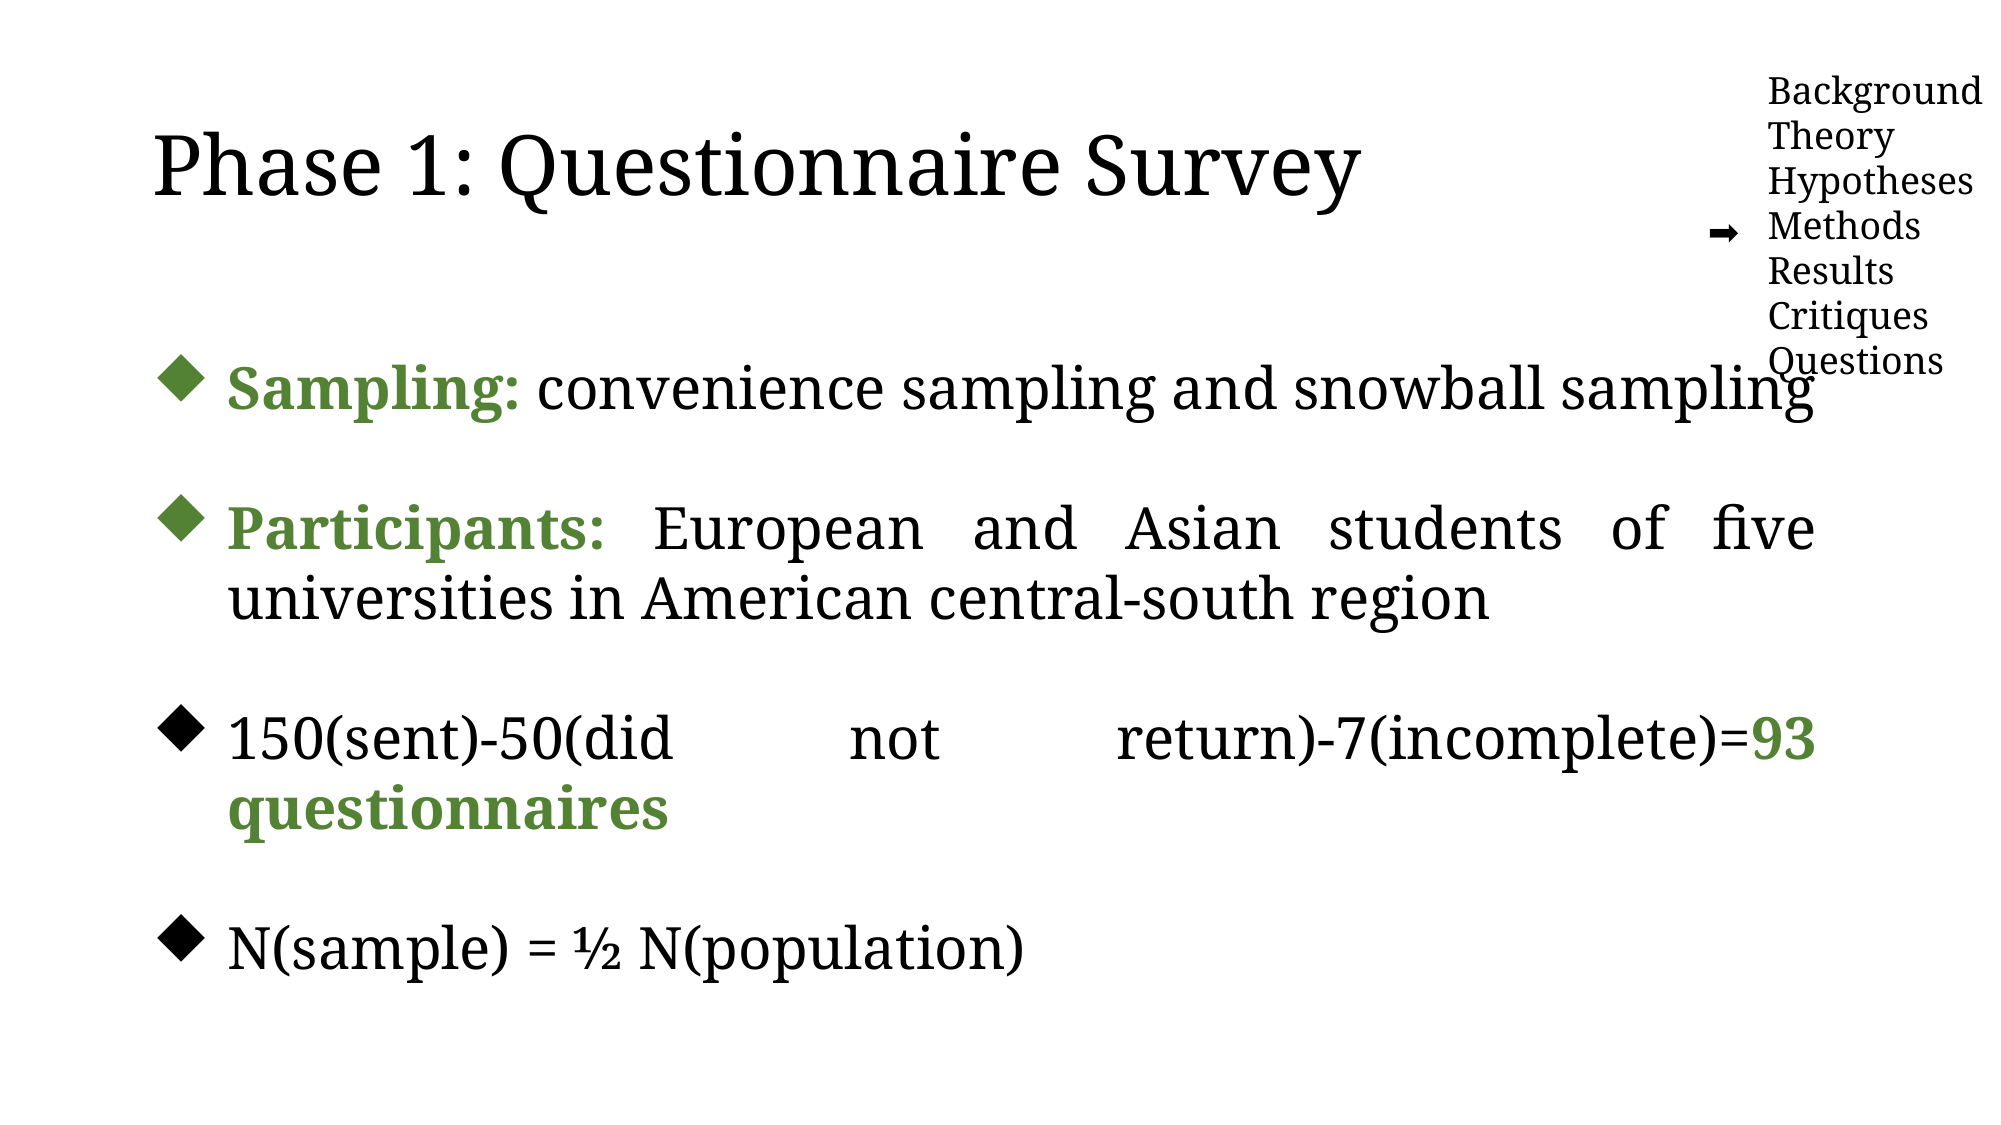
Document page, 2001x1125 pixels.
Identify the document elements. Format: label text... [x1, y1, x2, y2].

text_box ➡️ [1693, 200, 1863, 261]
title Phase 1: Questionnaire Survey [137, 59, 1863, 278]
text_box Sampling: convenience sampling and snowball sampling Participants: European and Asian students of five universities in American central-south region 150(sent)-50(did not return)-7(incomplete)=93 questionnaires N(sample) = ½ N(population) [137, 343, 1832, 989]
